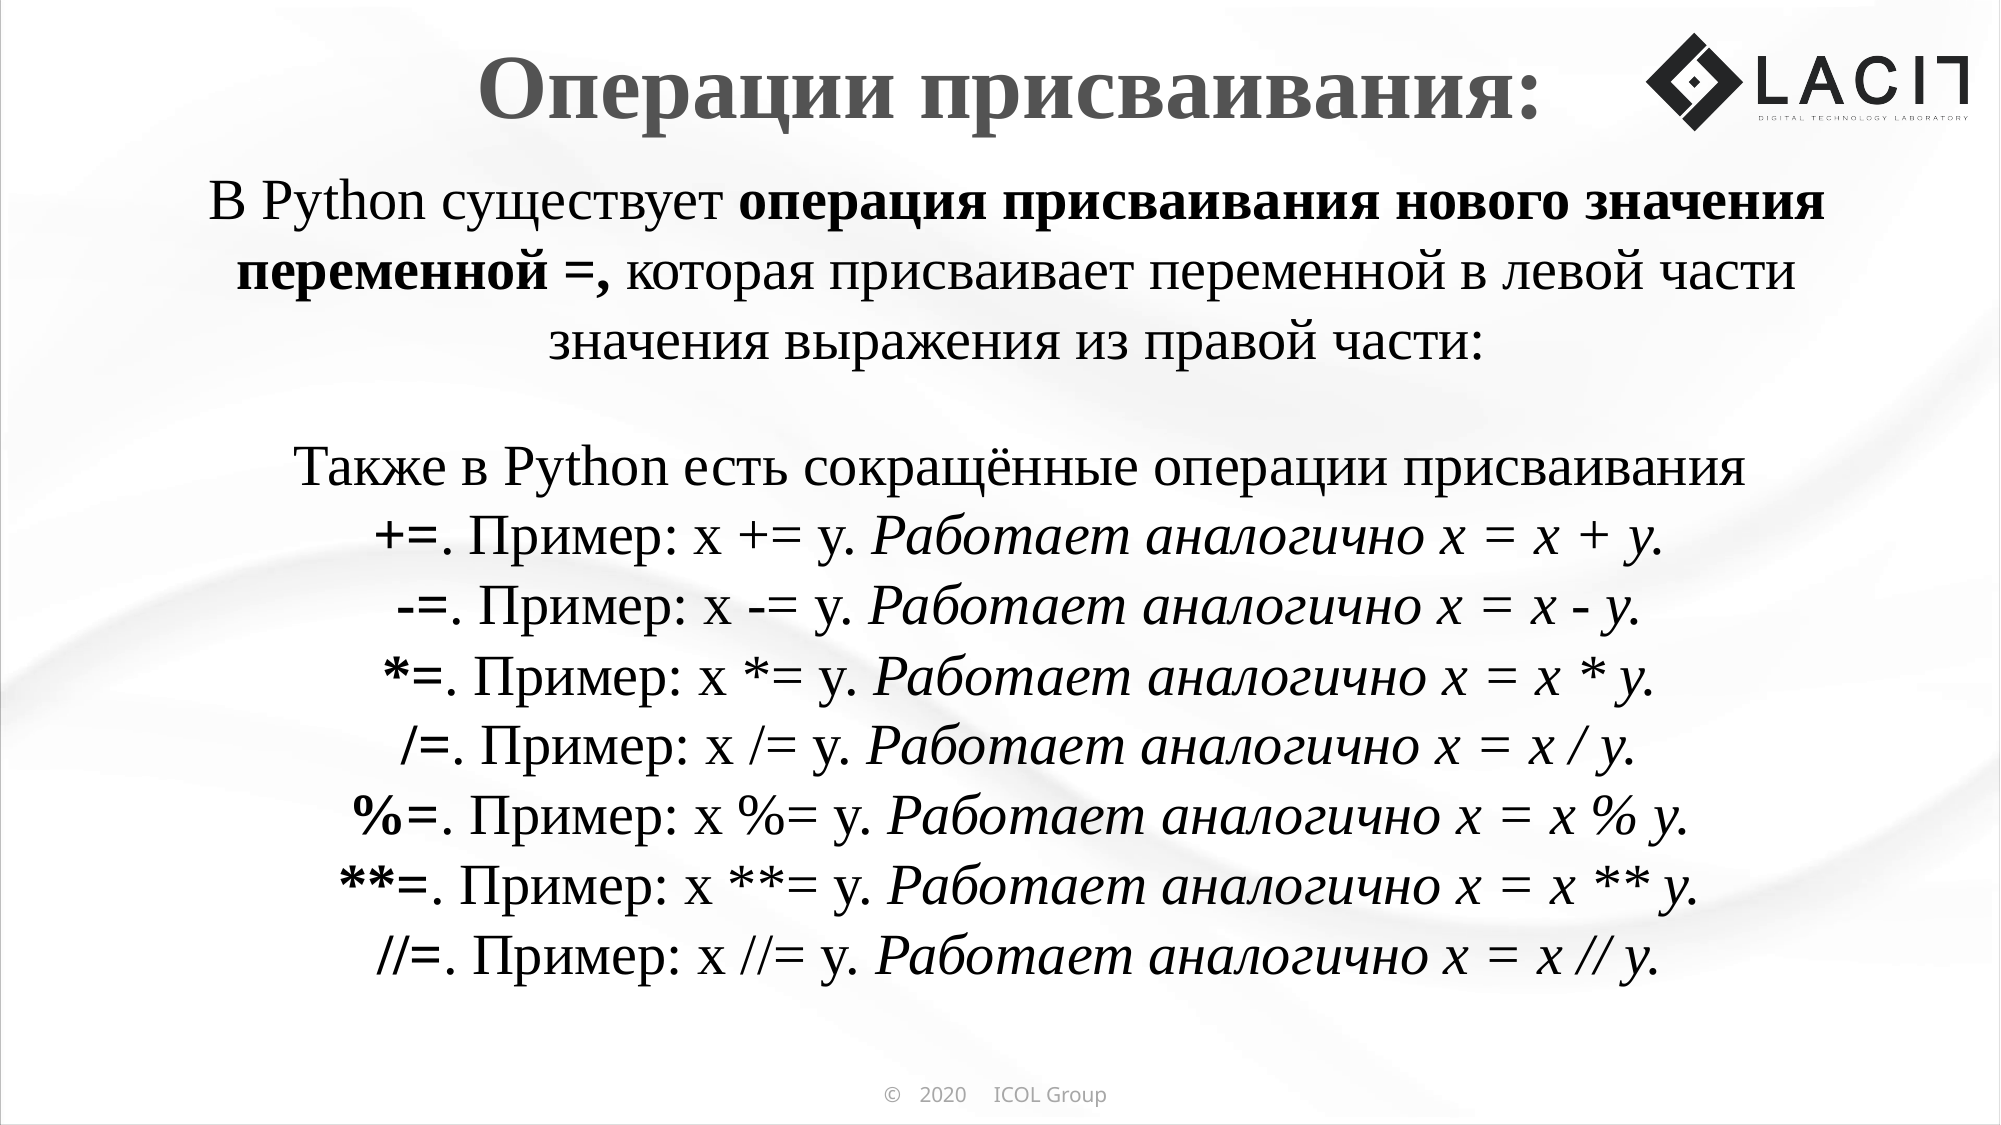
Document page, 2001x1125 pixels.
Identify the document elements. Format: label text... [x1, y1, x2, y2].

text_box Операции присваивания: [251, 14, 1748, 149]
picture [0, 0, 2000, 1125]
text_box В Python существует операция присваивания нового значения переменной =, которая присваивает переменной в левой части значения выражения из правой части: [127, 149, 1908, 383]
text_box Также в Python есть сокращённые операции присваивания +=. Пример: x += y. Работает аналогично x = x + y. -=. Пример: x -= y. Работает аналогично x = x - y. *=. Пример: x *= y. Работает аналогично x = x * y. /=. Пример: x /= y. Работает аналогично x = x / y. %=. Пример: x %= y. Работает аналогично x = x % y. **=. Пример: x **= y. Работает аналогично x = x ** y. //=. Пример: x //= y. Работает аналогично x = x // y. [127, 414, 1913, 999]
